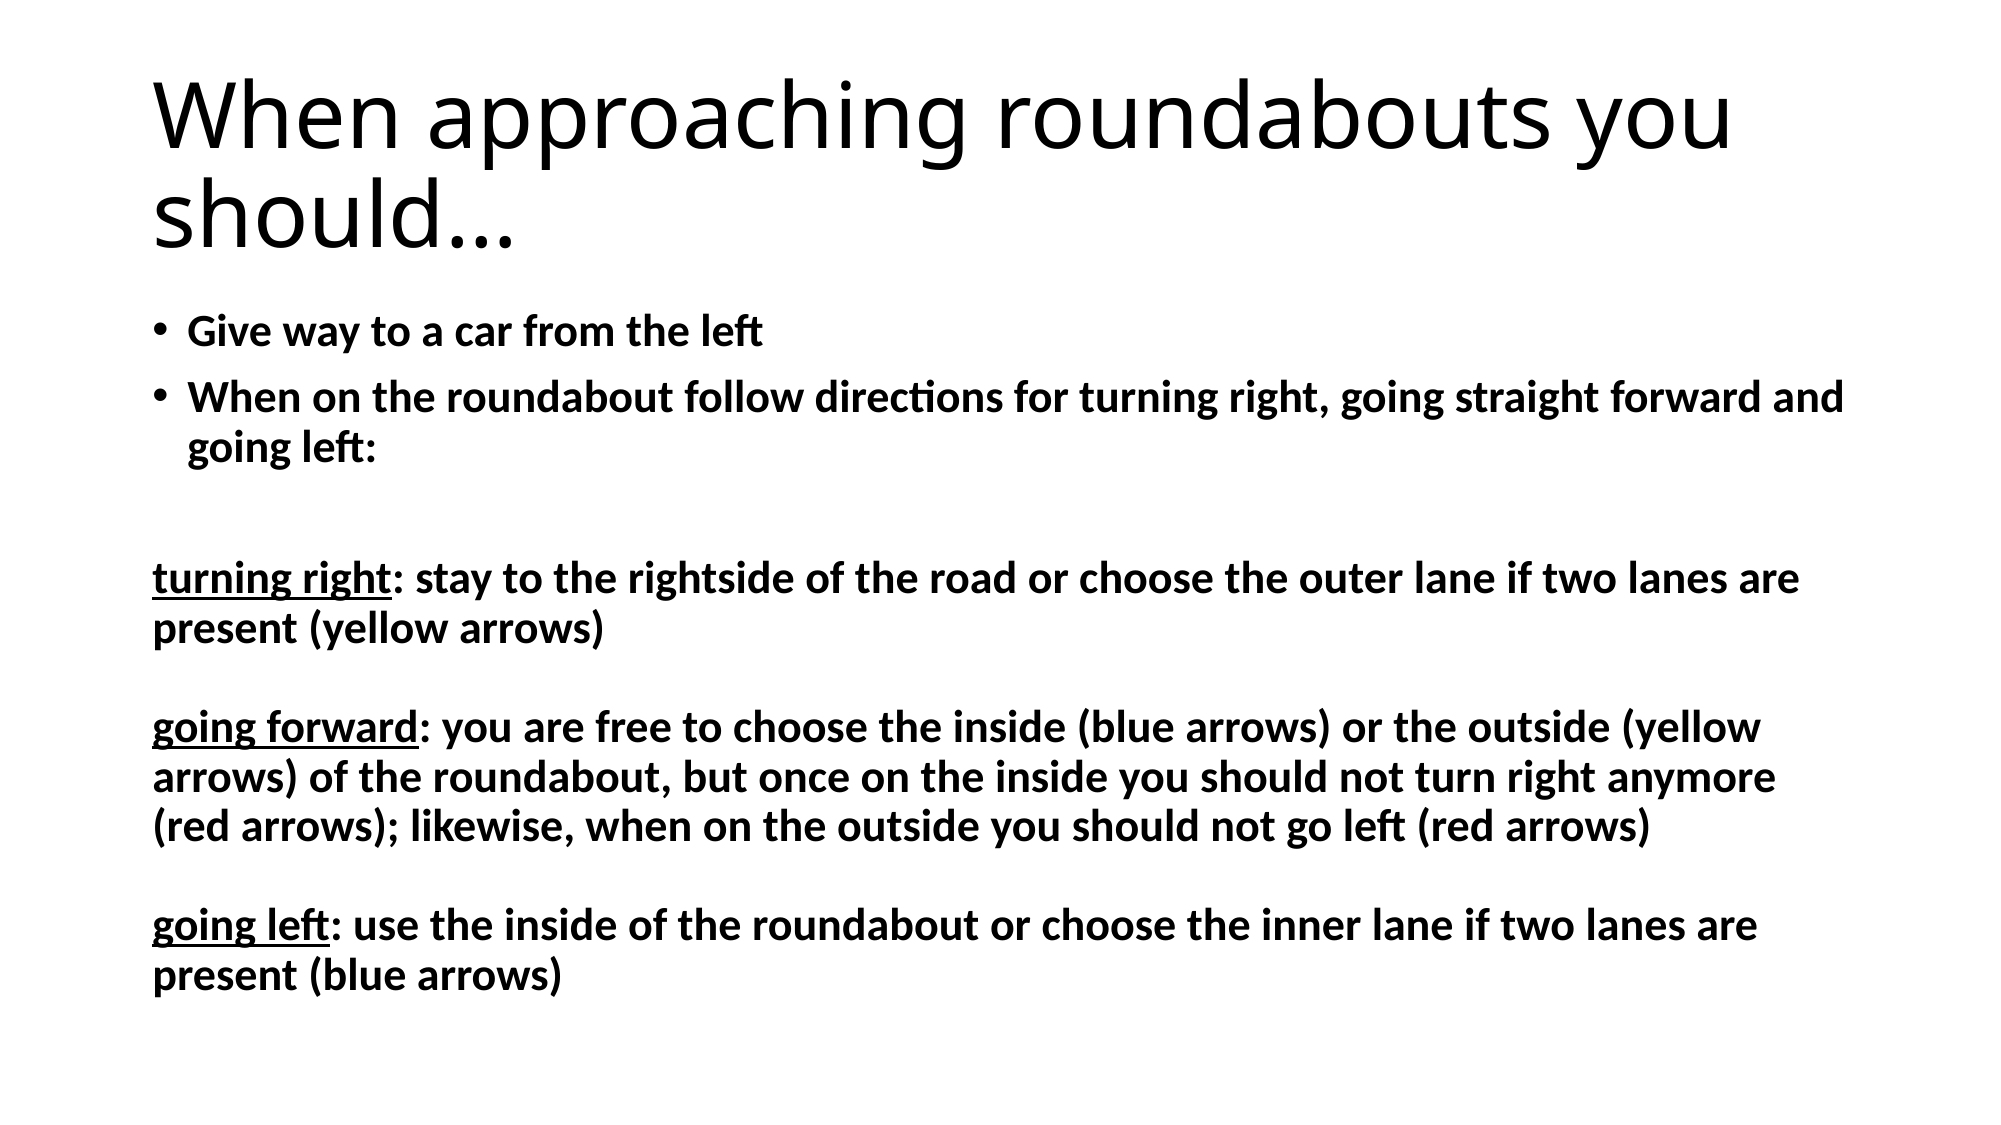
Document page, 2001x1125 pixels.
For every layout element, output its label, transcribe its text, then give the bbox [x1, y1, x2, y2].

list Give way to a car from the left When on the roundabout follow directions for turning right, going straight forward and going left: turning right: stay to the rightside of the road or choose the outer lane if two lanes are present (yellow arrows) going forward: you are free to choose the inside (blue arrows) or the outside (yellow arrows) of the roundabout, but once on the inside you should not turn right anymore (red arrows); likewise, when on the outside you should not go left (red arrows) going left: use the inside of the roundabout or choose the inner lane if two lanes are present (blue arrows) [137, 299, 1863, 1014]
title When approaching roundabouts you should… [137, 59, 1863, 278]
